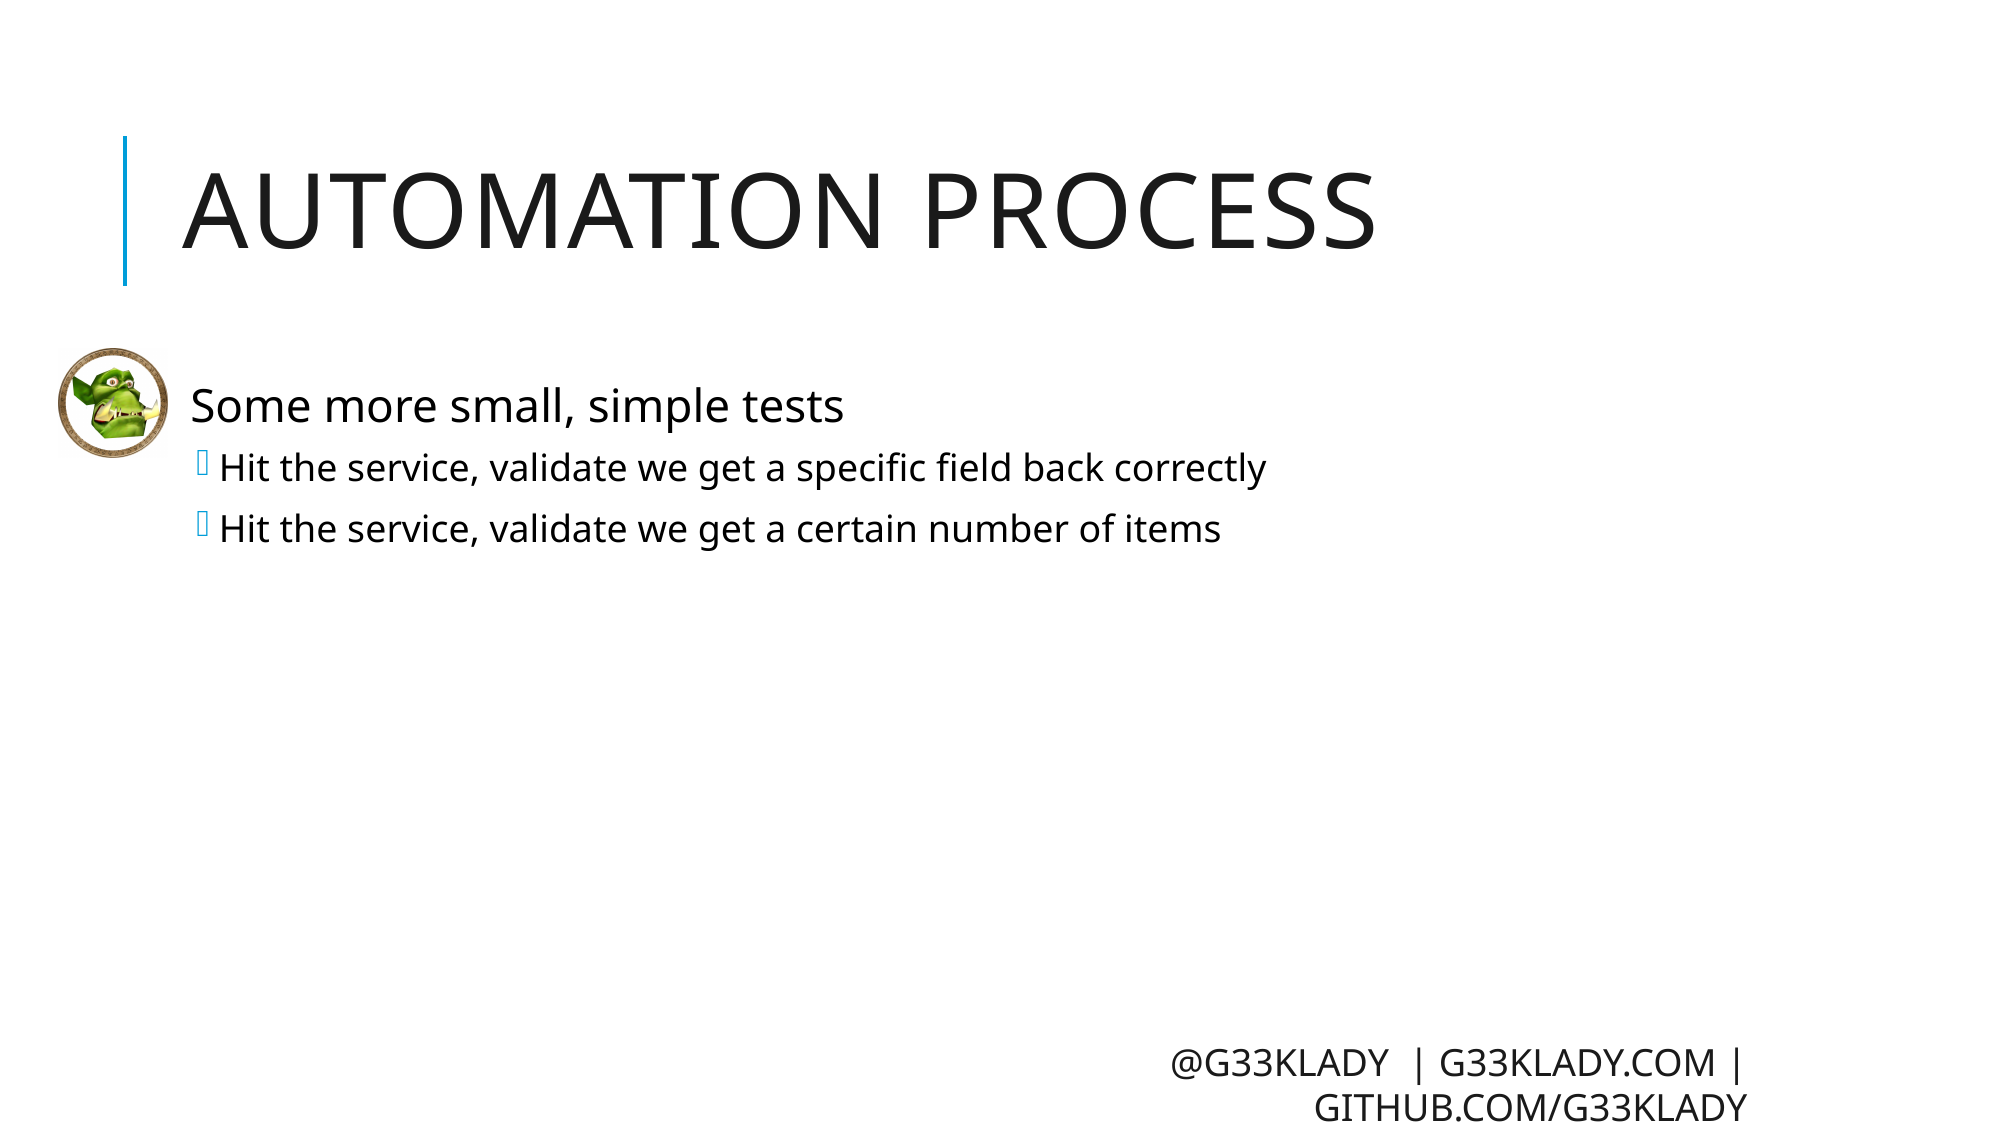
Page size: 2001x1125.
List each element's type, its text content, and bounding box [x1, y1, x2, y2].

title Automation process [168, 96, 1763, 342]
footer @g33klady | g33klady.com | github.com/g33klady [794, 1061, 1763, 1107]
picture [58, 348, 169, 458]
list Some more small, simple tests Hit the service, validate we get a specific field back correctly Hit the service, validate we get a certain number of items [168, 375, 1763, 1035]
